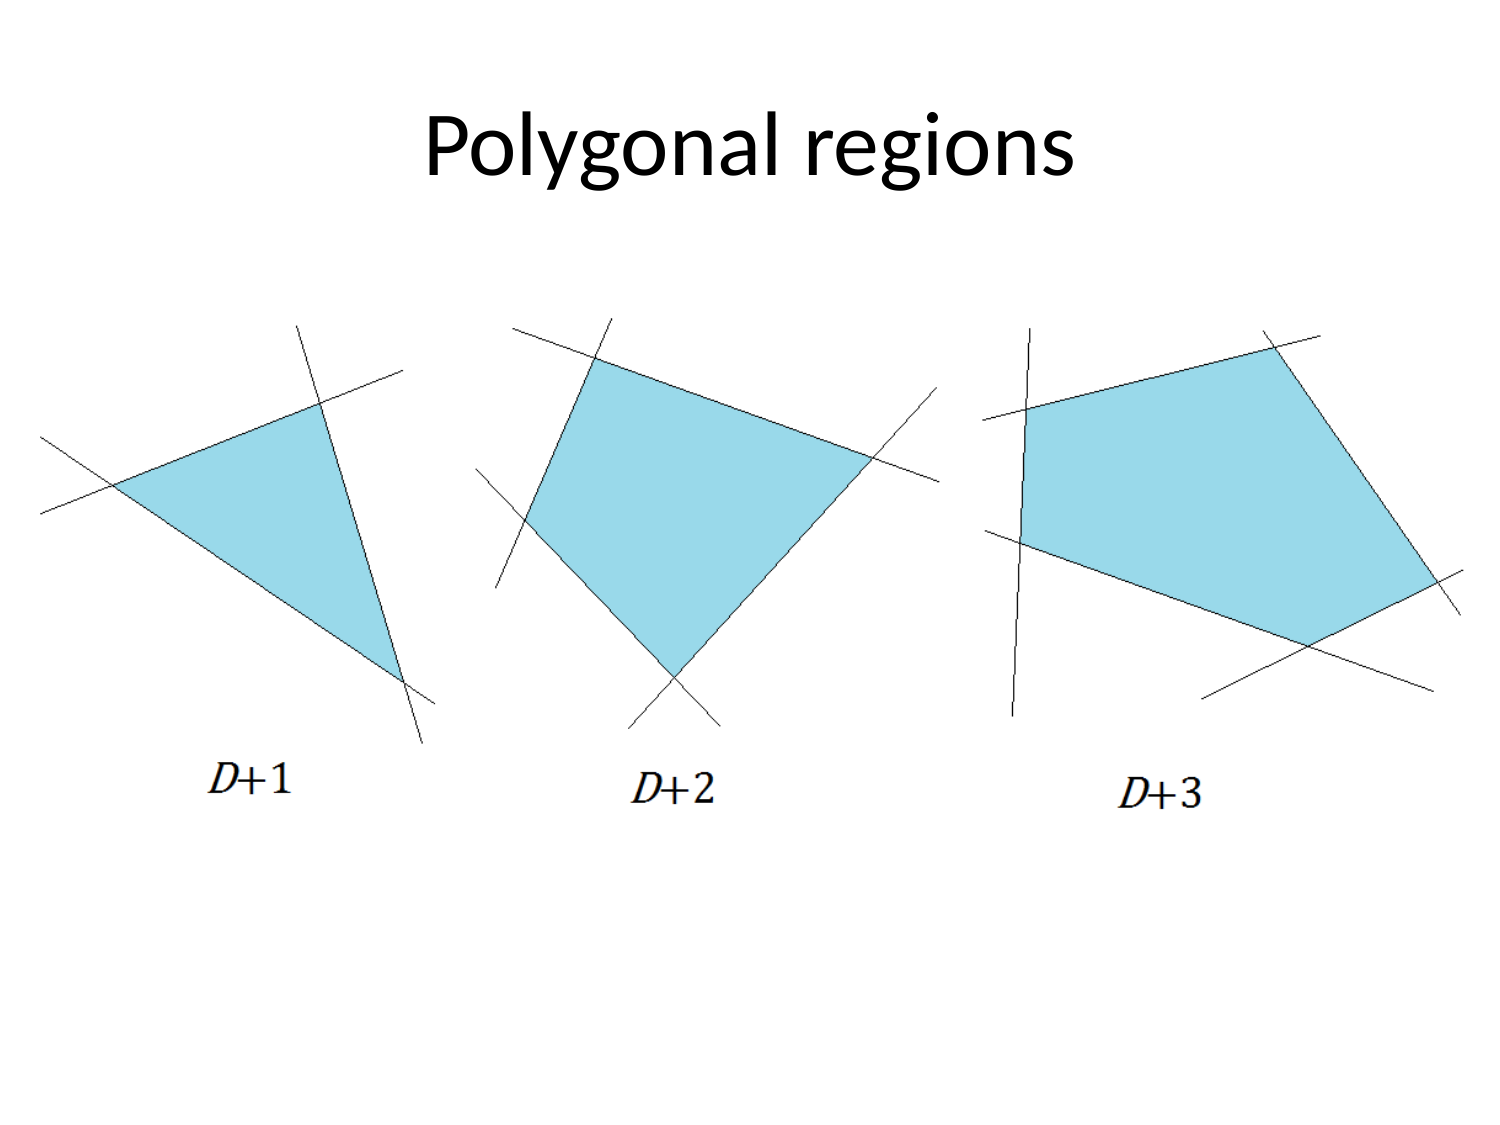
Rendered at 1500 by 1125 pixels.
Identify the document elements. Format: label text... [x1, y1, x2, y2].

picture [12, 290, 1488, 835]
title Polygonal regions [75, 45, 1425, 233]
